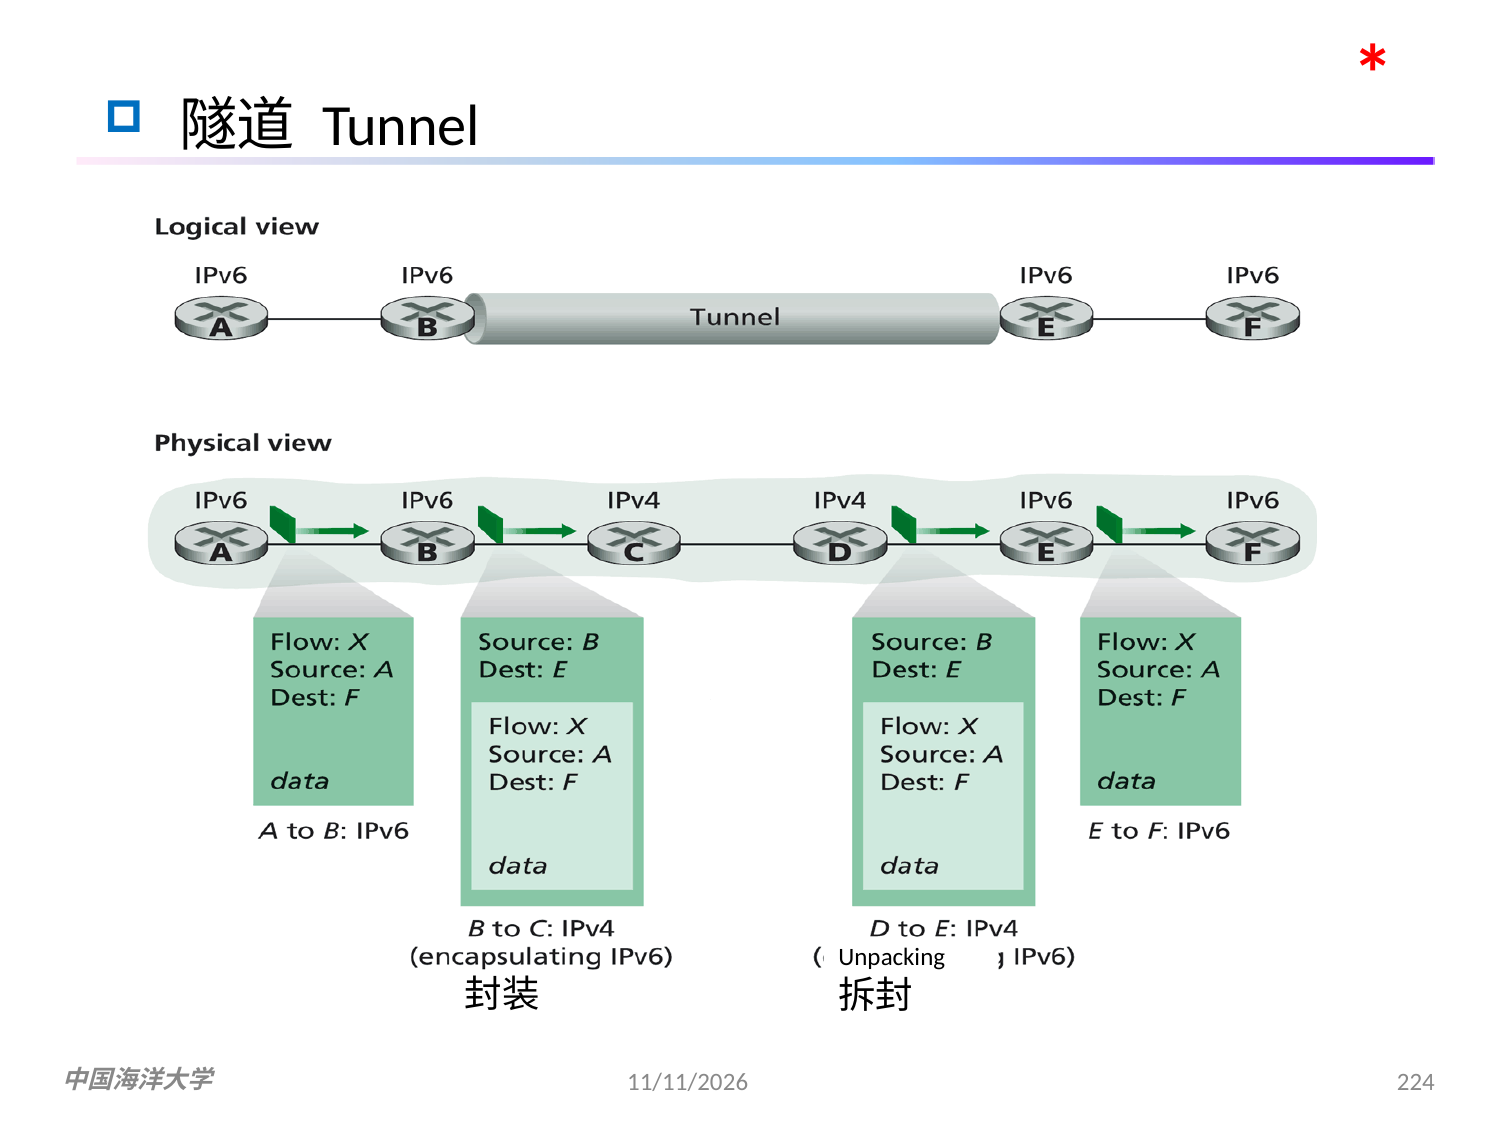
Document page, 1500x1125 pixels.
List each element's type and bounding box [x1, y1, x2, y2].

text_box [102, 87, 500, 163]
picture [76, 156, 1435, 165]
text_box [147, 216, 1317, 1023]
text_box [1337, 12, 1413, 128]
